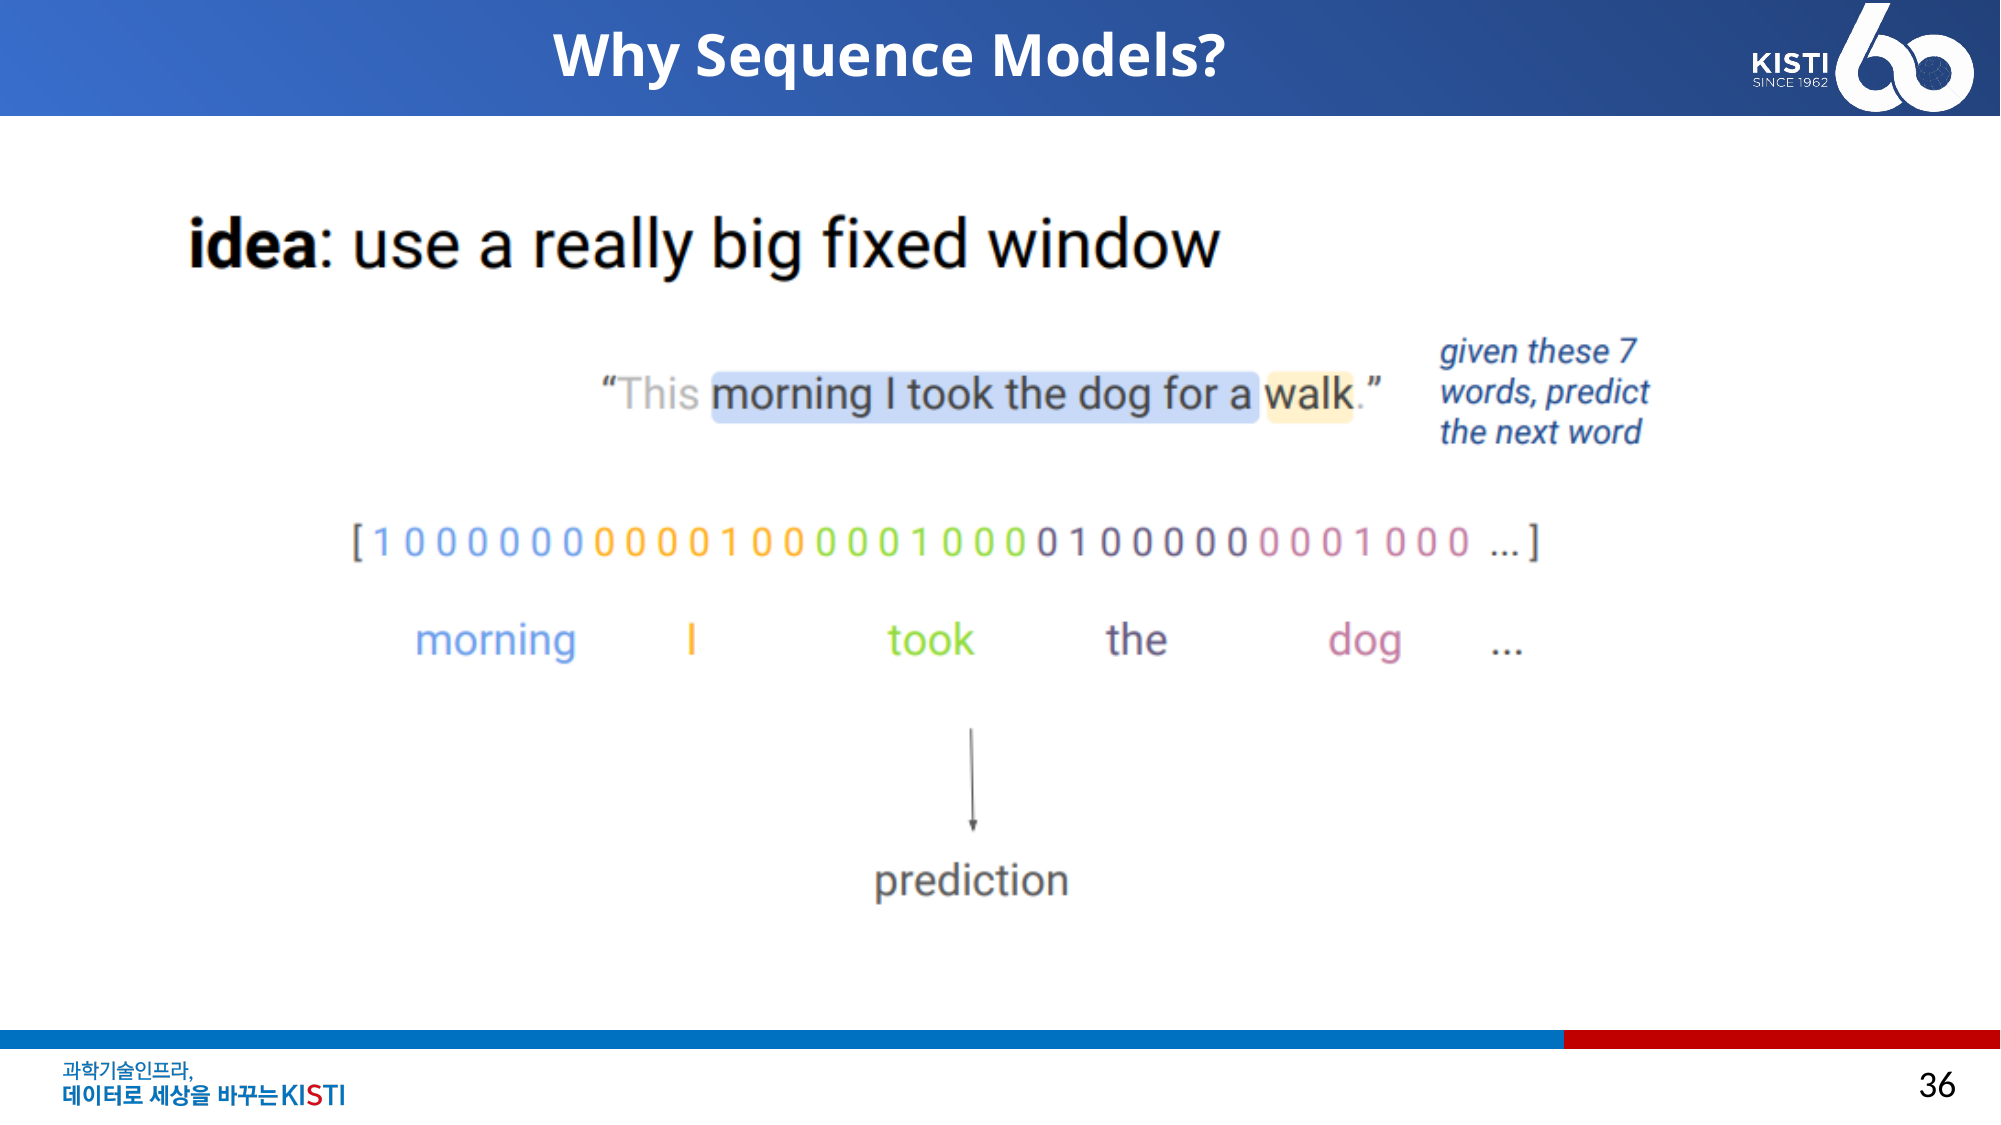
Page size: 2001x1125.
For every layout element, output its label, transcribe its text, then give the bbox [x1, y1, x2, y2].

picture [143, 176, 1777, 958]
picture [63, 1061, 344, 1106]
slide_number 36 [1594, 1053, 1971, 1113]
title Why Sequence Models? [53, 1, 1728, 114]
picture [1753, 3, 1974, 112]
